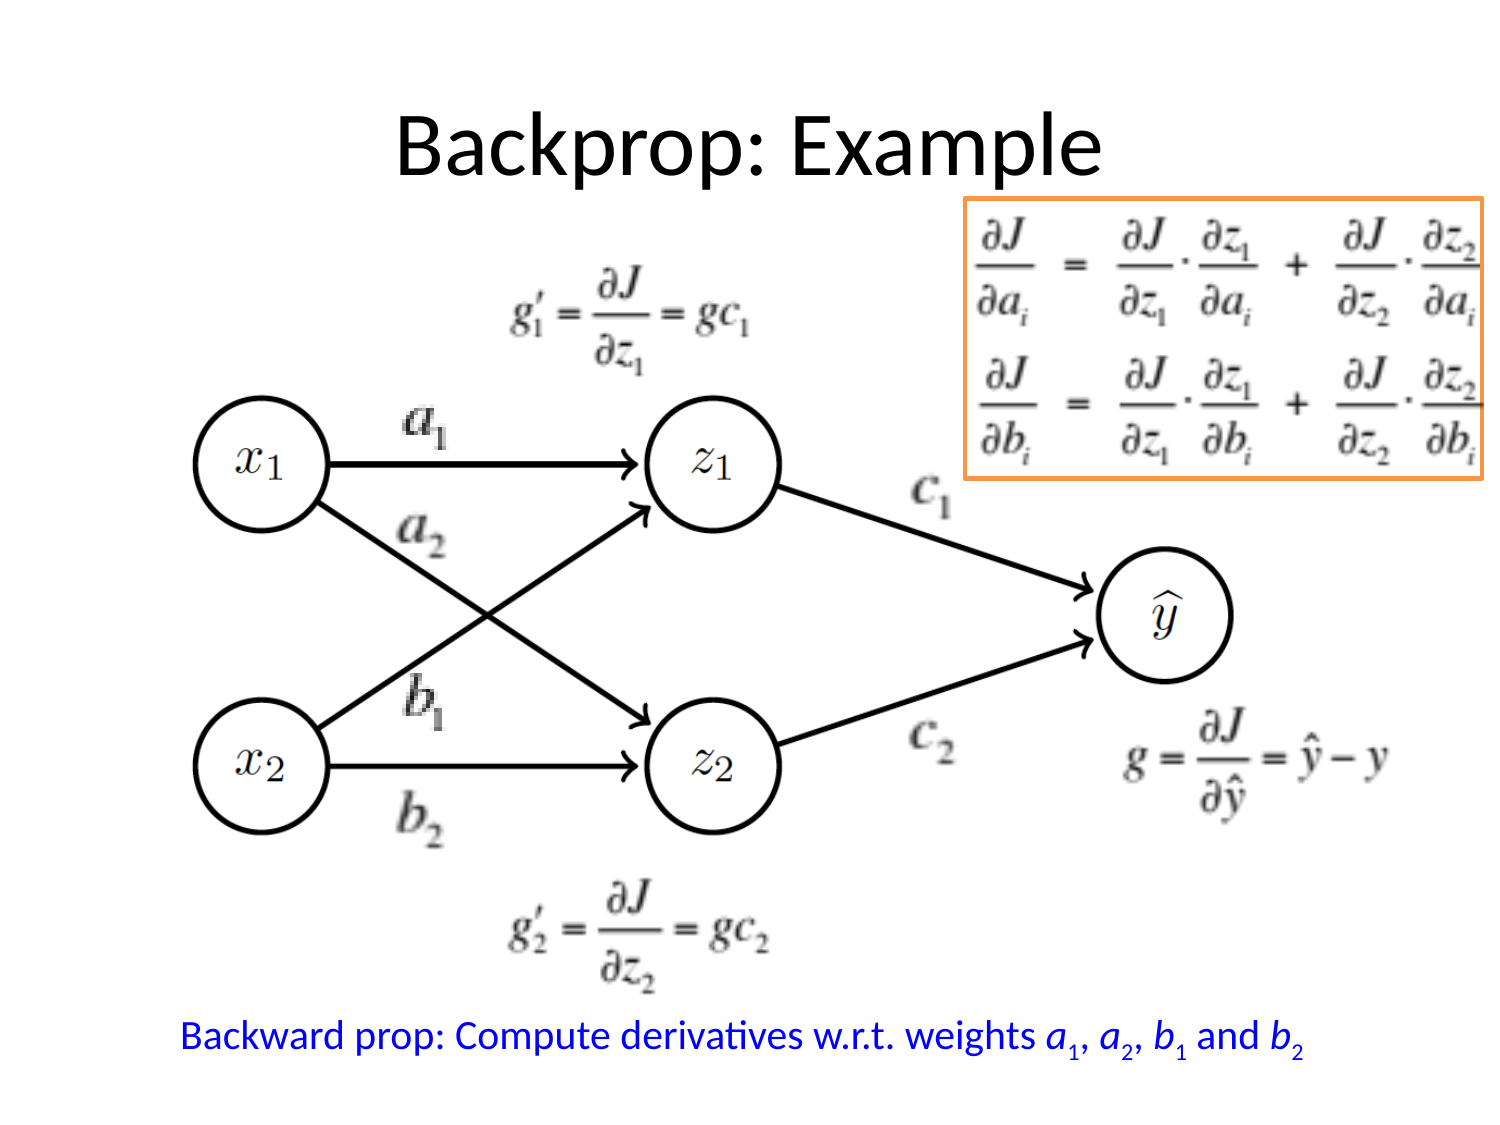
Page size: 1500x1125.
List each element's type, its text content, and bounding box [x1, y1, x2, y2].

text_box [389, 779, 450, 854]
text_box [902, 696, 963, 770]
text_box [502, 863, 776, 998]
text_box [394, 381, 451, 455]
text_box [1118, 691, 1397, 829]
text_box [963, 196, 1484, 384]
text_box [969, 202, 1488, 331]
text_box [394, 662, 450, 736]
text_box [390, 490, 455, 565]
title Backprop: Example [75, 45, 1425, 233]
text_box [905, 451, 956, 525]
picture [179, 385, 1251, 851]
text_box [973, 341, 1488, 470]
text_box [505, 251, 753, 381]
text_box Backward prop: Compute derivatives w.r.t. weights a1, a2, b1 and b2 [151, 1000, 1333, 1073]
